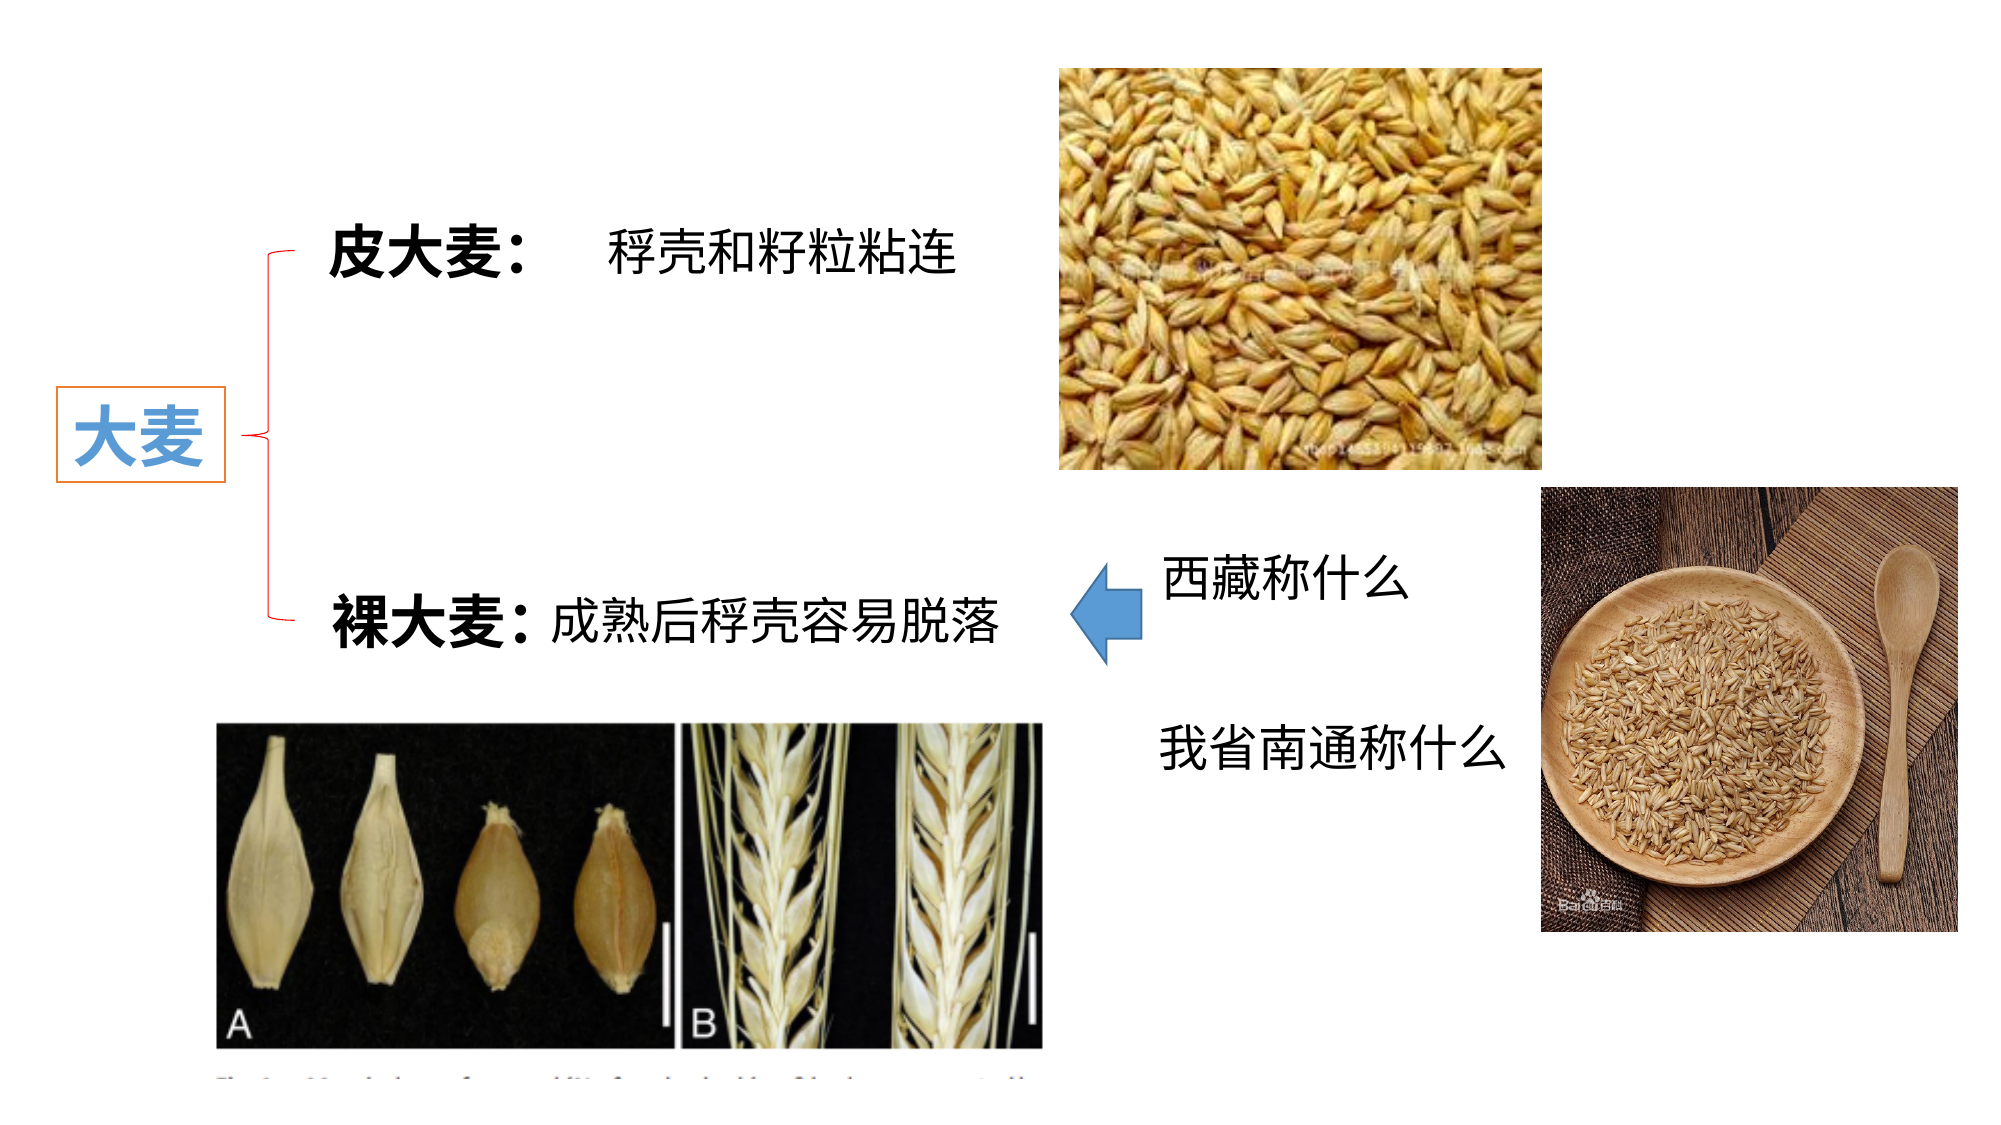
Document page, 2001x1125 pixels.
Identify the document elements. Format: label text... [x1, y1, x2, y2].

text_box [241, 250, 295, 621]
text_box 稃壳和籽粒粘连 [592, 212, 973, 288]
text_box 裸大麦： [316, 577, 580, 663]
text_box 大麦 [56, 386, 226, 483]
picture [212, 709, 1094, 1079]
text_box 皮大麦： [313, 207, 577, 293]
picture [1541, 487, 1958, 932]
text_box 我省南通称什么 [1143, 709, 1524, 784]
picture [1059, 68, 1542, 470]
text_box 西藏称什么 [1147, 539, 1427, 615]
text_box 成熟后稃壳容易脱落 [535, 582, 1016, 657]
text_box [1070, 562, 1143, 667]
